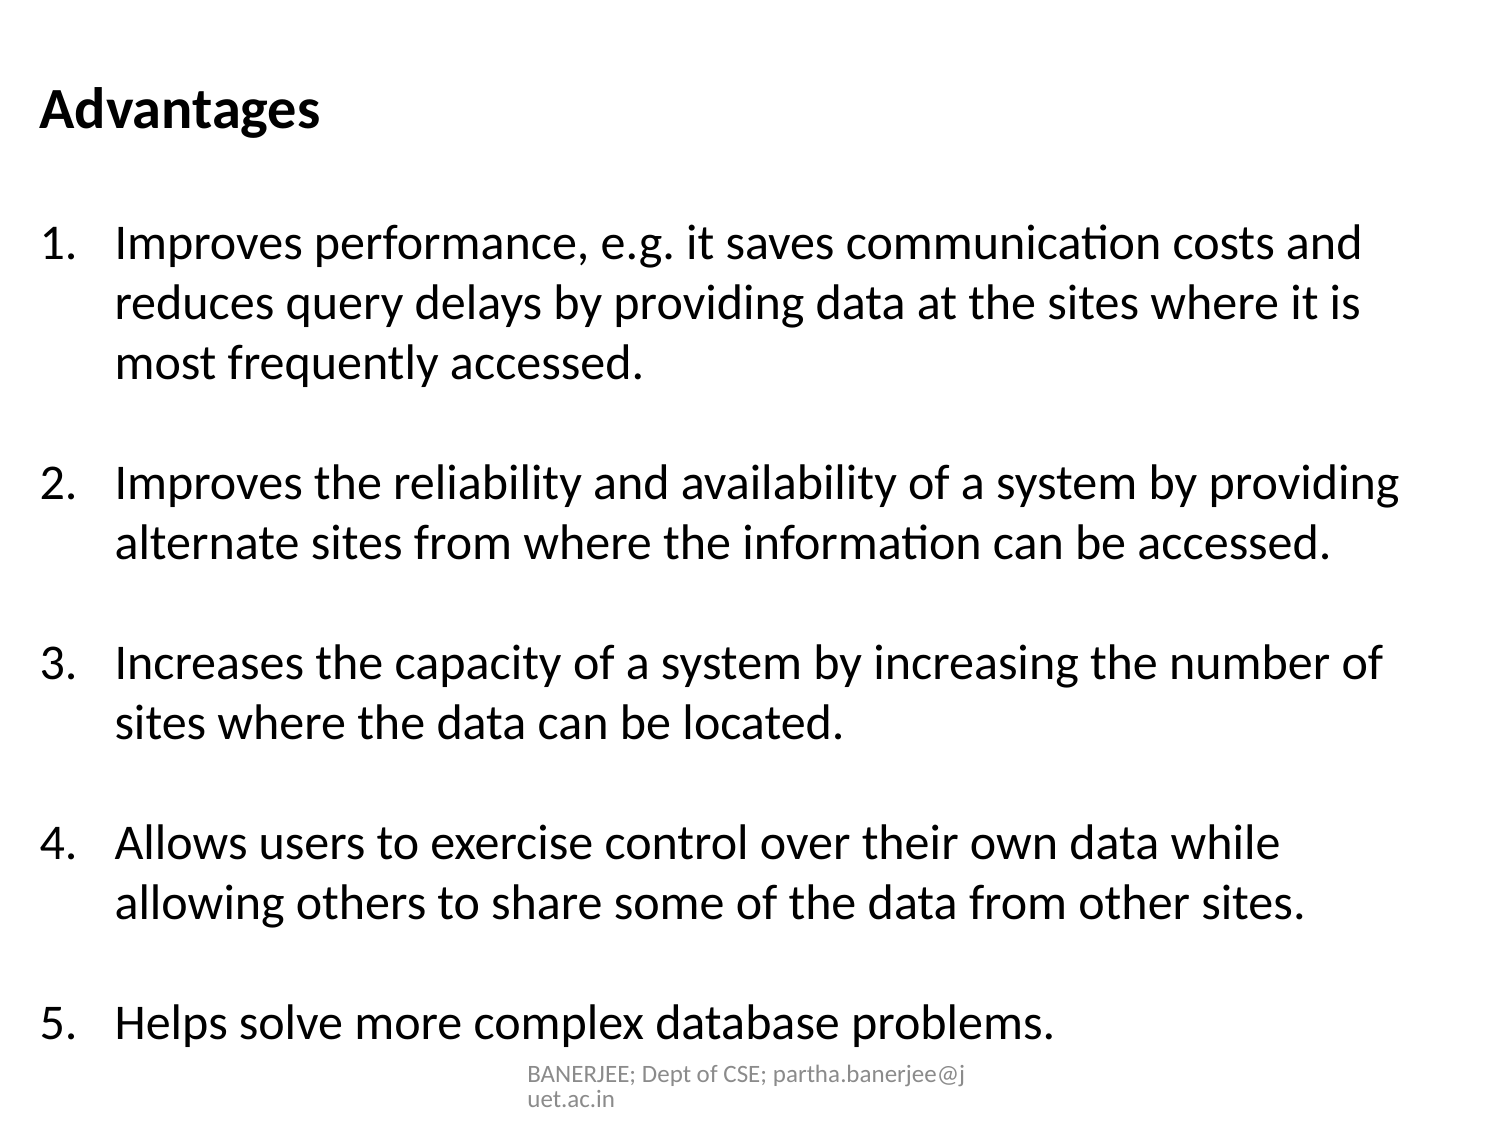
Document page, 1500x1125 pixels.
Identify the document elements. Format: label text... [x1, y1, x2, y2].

footer BANERJEE; Dept of CSE; partha.banerjee@juet.ac.in [512, 1058, 988, 1103]
text_box Advantages Improves performance, e.g. it saves communication costs and reduces query delays by providing data at the sites where it is most frequently accessed. Improves the reliability and availability of a system by providing alternate sites from where the information can be accessed. Increases the capacity of a system by increasing the number of sites where the data can be located. Allows users to exercise control over their own data while allowing others to share some of the data from other sites. Helps solve more complex database problems. [24, 62, 1438, 1058]
